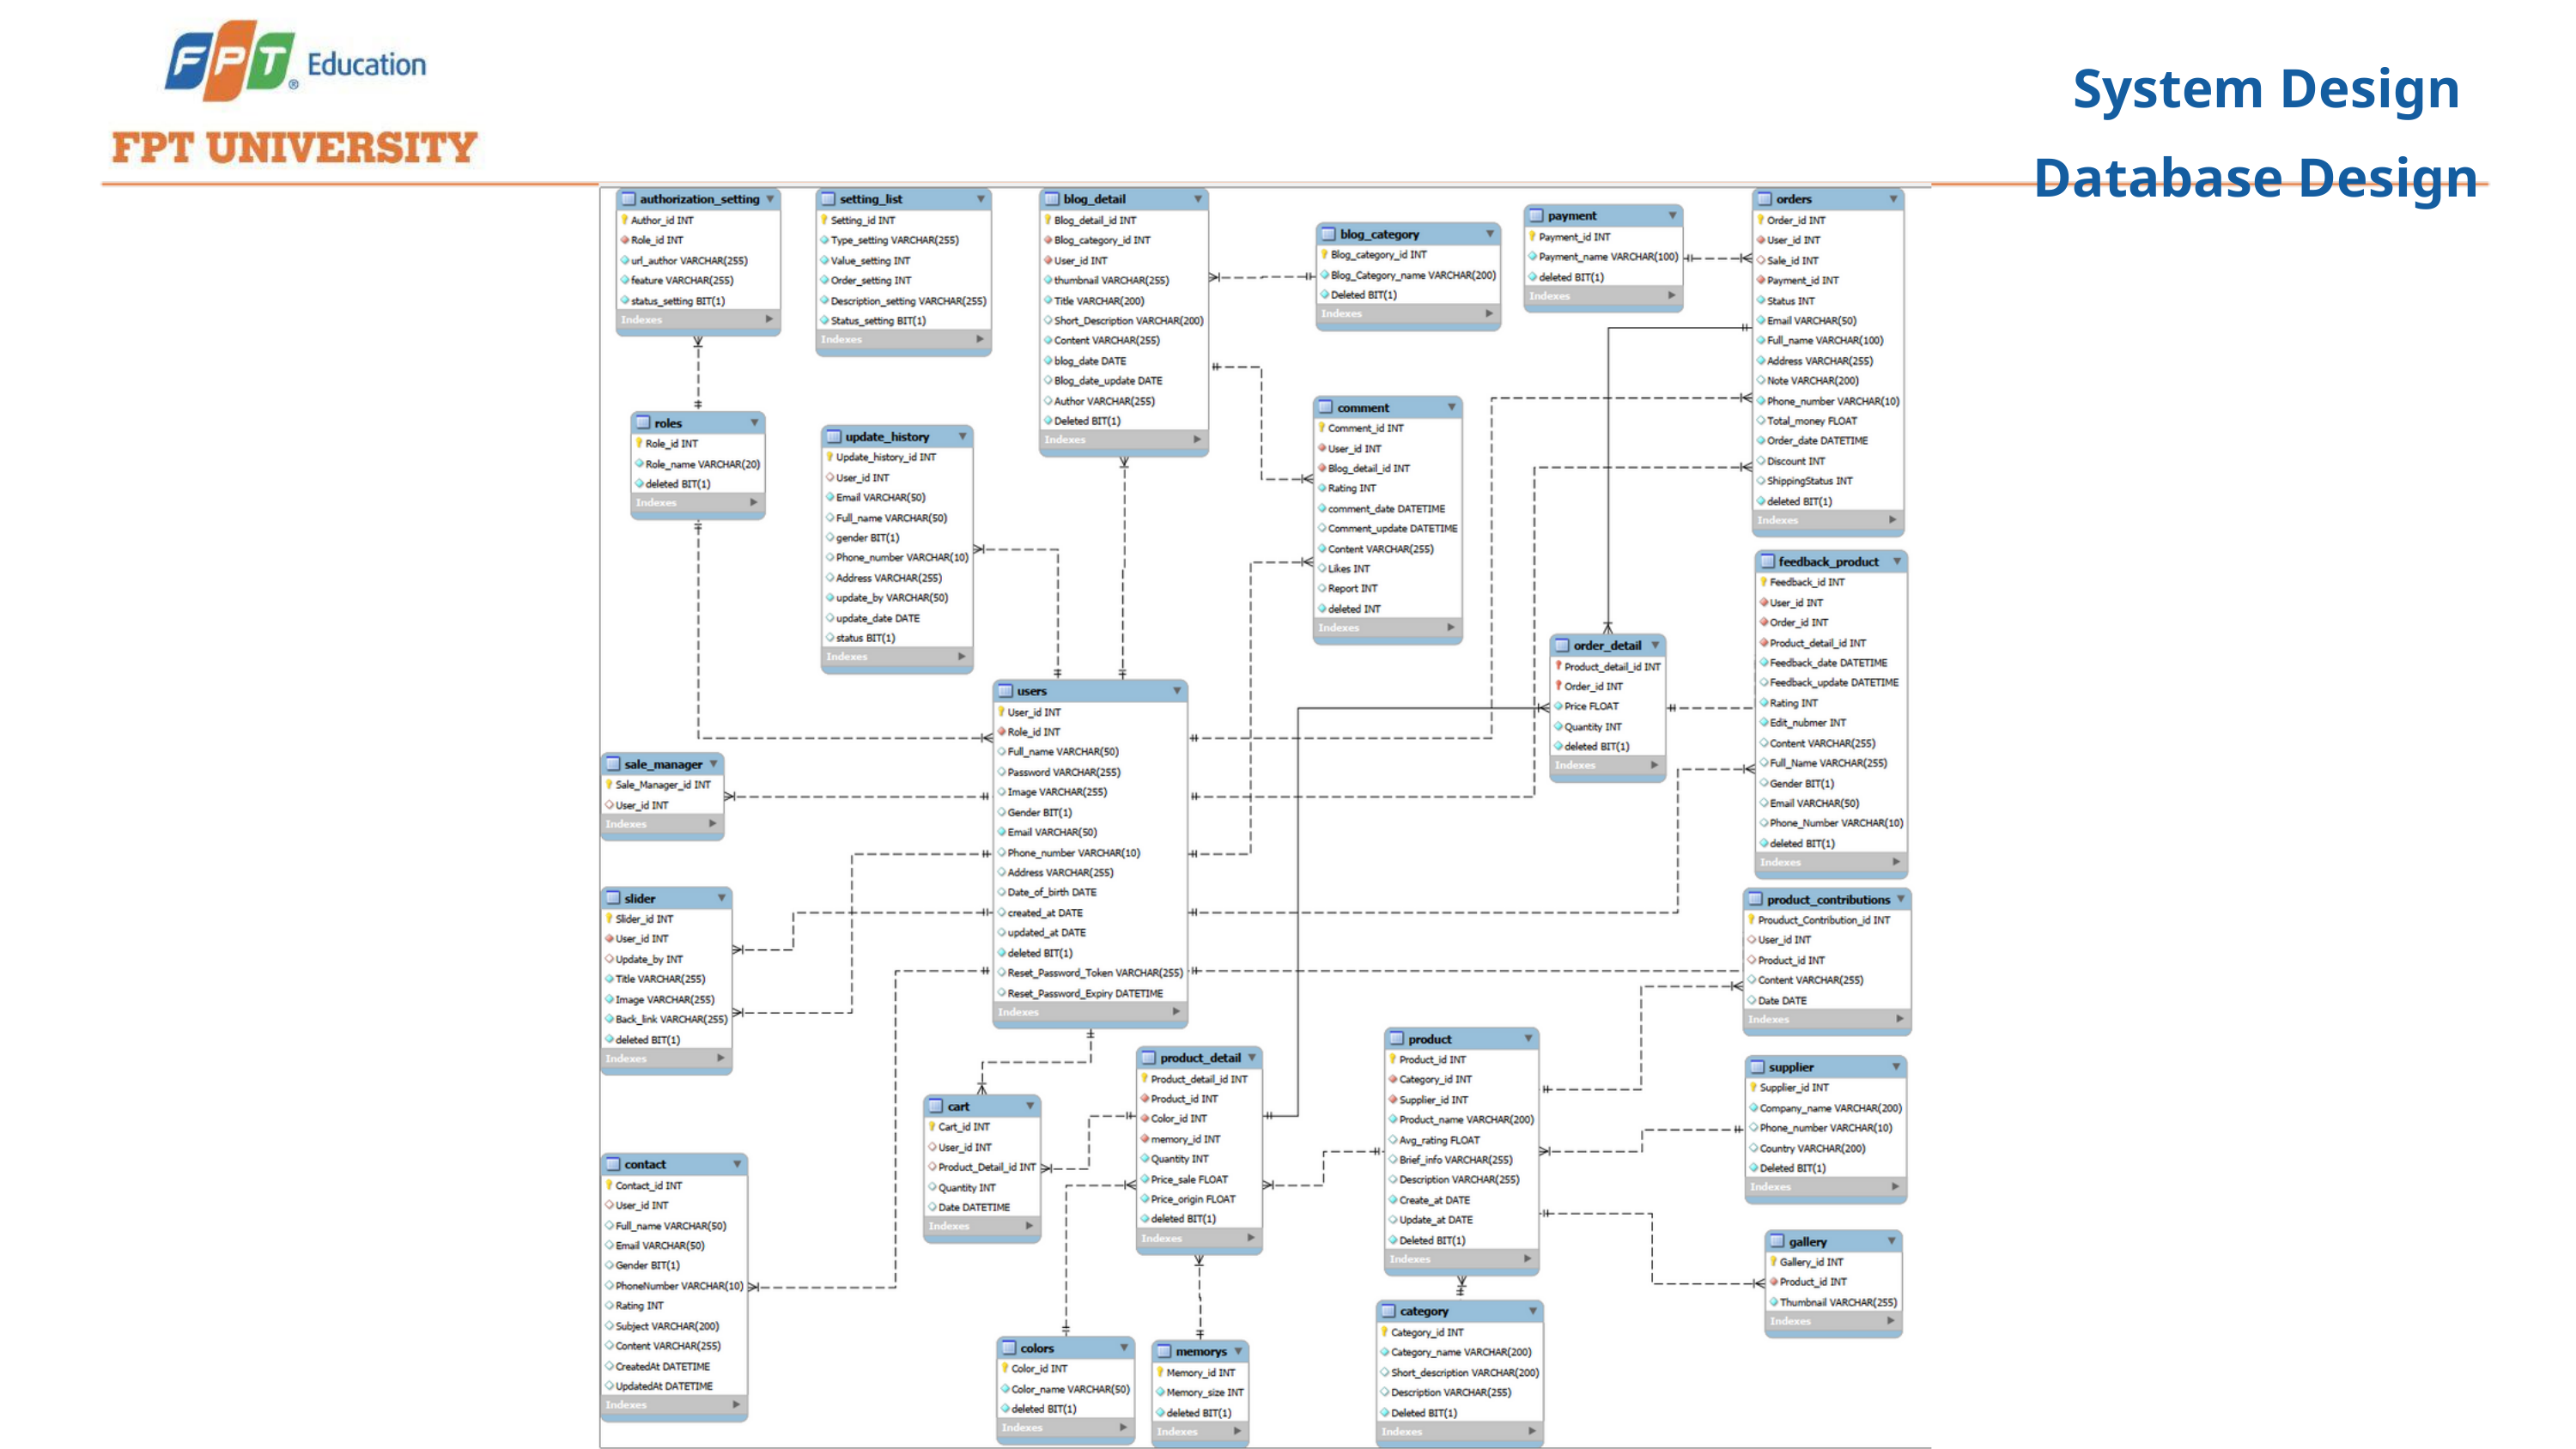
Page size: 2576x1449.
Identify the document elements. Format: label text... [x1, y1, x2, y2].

text_box [71, 0, 517, 184]
text_box [598, 183, 1932, 1449]
text_box Database Design [2032, 100, 2499, 208]
text_box System Design [2073, 11, 2494, 100]
text_box [90, 22, 2501, 259]
